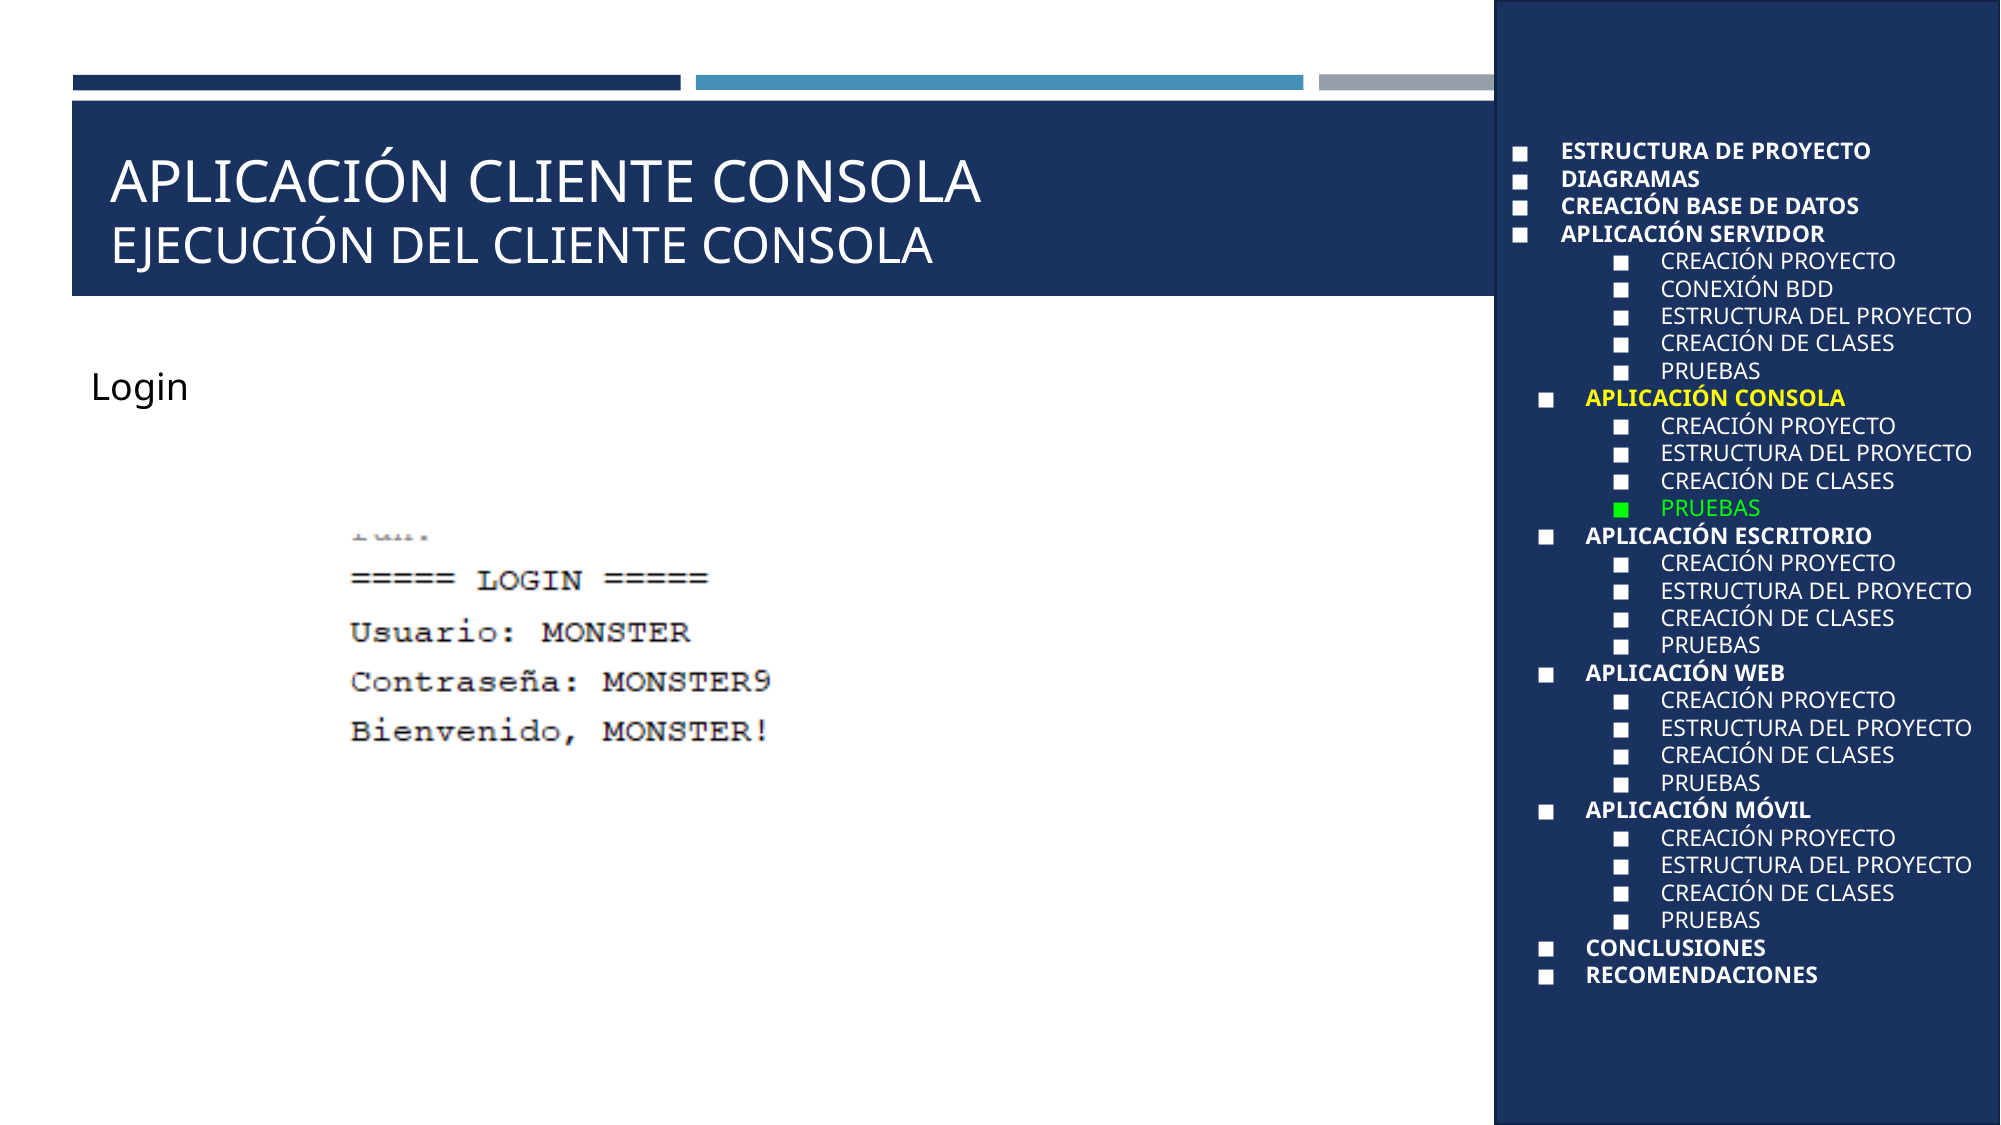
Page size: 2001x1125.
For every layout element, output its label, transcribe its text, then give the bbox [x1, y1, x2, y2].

list Login [75, 321, 1467, 450]
text_box ESTRUCTURA DE PROYECTO DIAGRAMAS CREACIÓN BASE DE DATOS APLICACIÓN SERVIDOR CREACIÓN PROYECTO CONEXIÓN BDD ESTRUCTURA DEL PROYECTO CREACIÓN DE CLASES PRUEBAS APLICACIÓN CONSOLA CREACIÓN PROYECTO ESTRUCTURA DEL PROYECTO CREACIÓN DE CLASES PRUEBAS APLICACIÓN ESCRITORIO CREACIÓN PROYECTO ESTRUCTURA DEL PROYECTO CREACIÓN DE CLASES PRUEBAS APLICACIÓN WEB CREACIÓN PROYECTO ESTRUCTURA DEL PROYECTO CREACIÓN DE CLASES PRUEBAS APLICACIÓN MÓVIL CREACIÓN PROYECTO ESTRUCTURA DEL PROYECTO CREACIÓN DE CLASES PRUEBAS CONCLUSIONES RECOMENDACIONES [1495, 0, 2000, 1125]
picture [297, 534, 1286, 798]
title APLICACIÓN CLIENTE CONSOLA EJECUCIÓN DEL CLIENTE CONSOLA [95, 115, 1486, 282]
